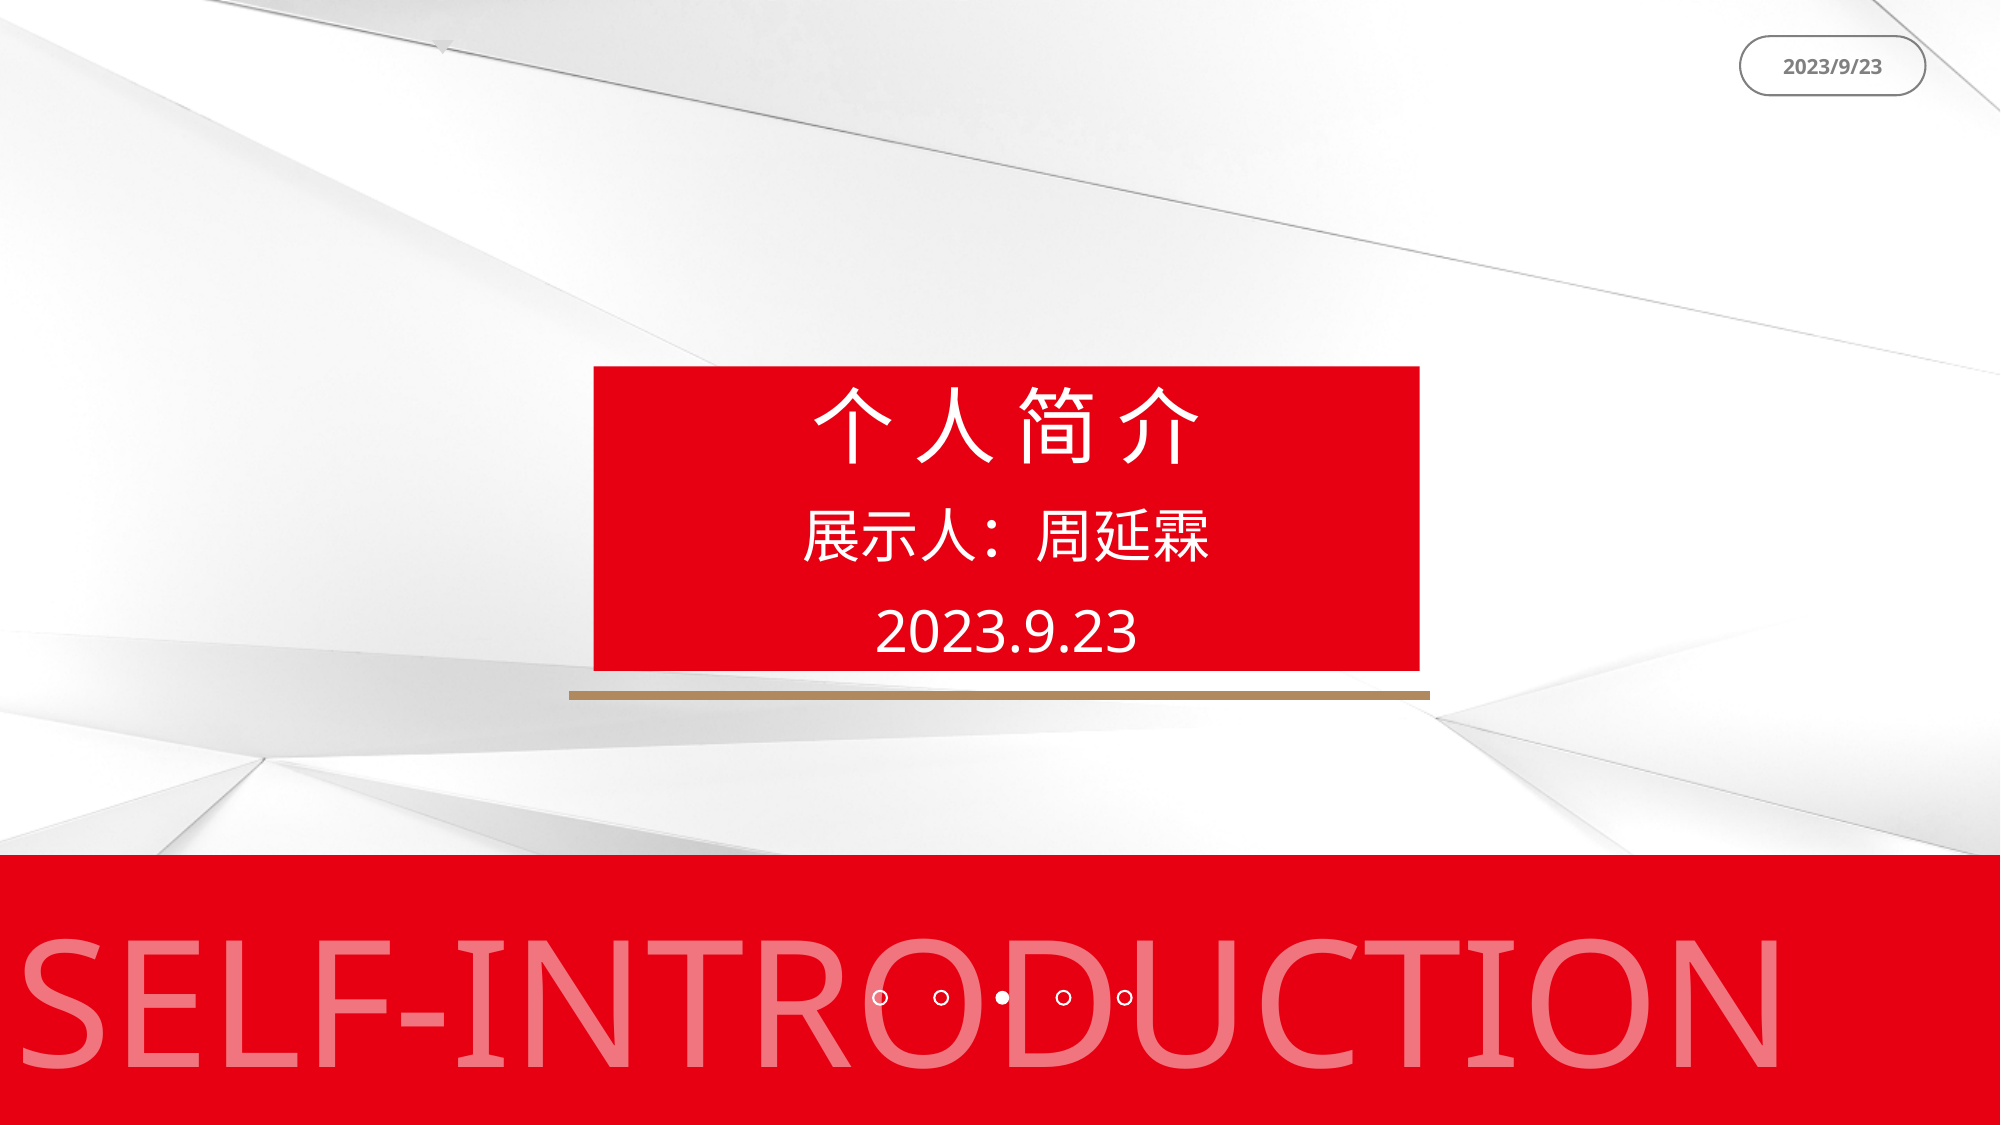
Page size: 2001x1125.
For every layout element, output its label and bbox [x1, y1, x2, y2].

picture [0, 0, 2000, 1125]
text_box [1740, 36, 1926, 96]
